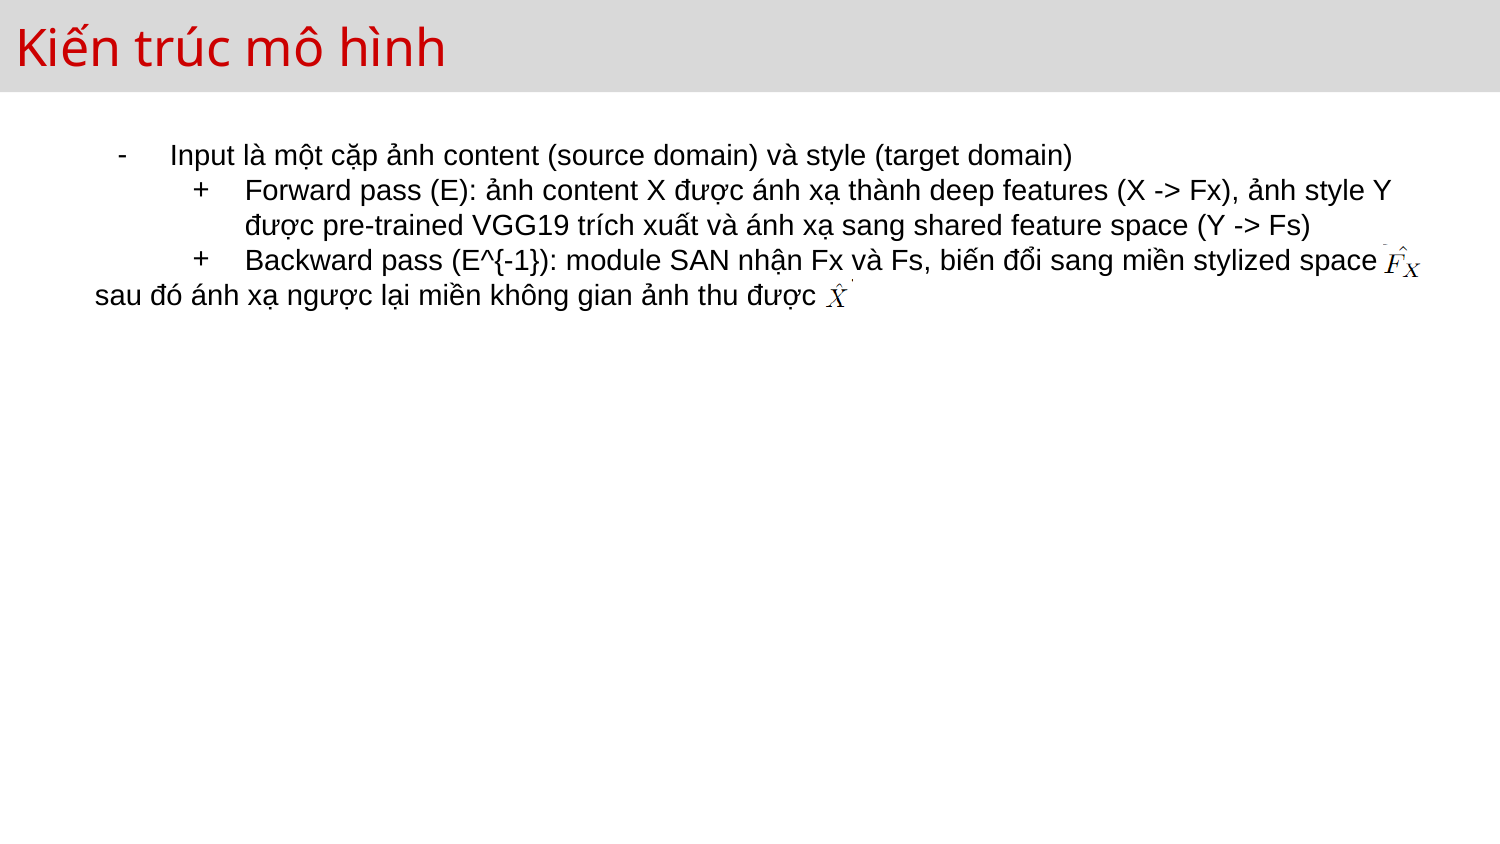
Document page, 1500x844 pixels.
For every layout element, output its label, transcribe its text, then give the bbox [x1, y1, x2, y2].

picture [820, 279, 853, 312]
title Kiến trúc mô hình [0, 0, 1500, 93]
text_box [79, 121, 1467, 329]
